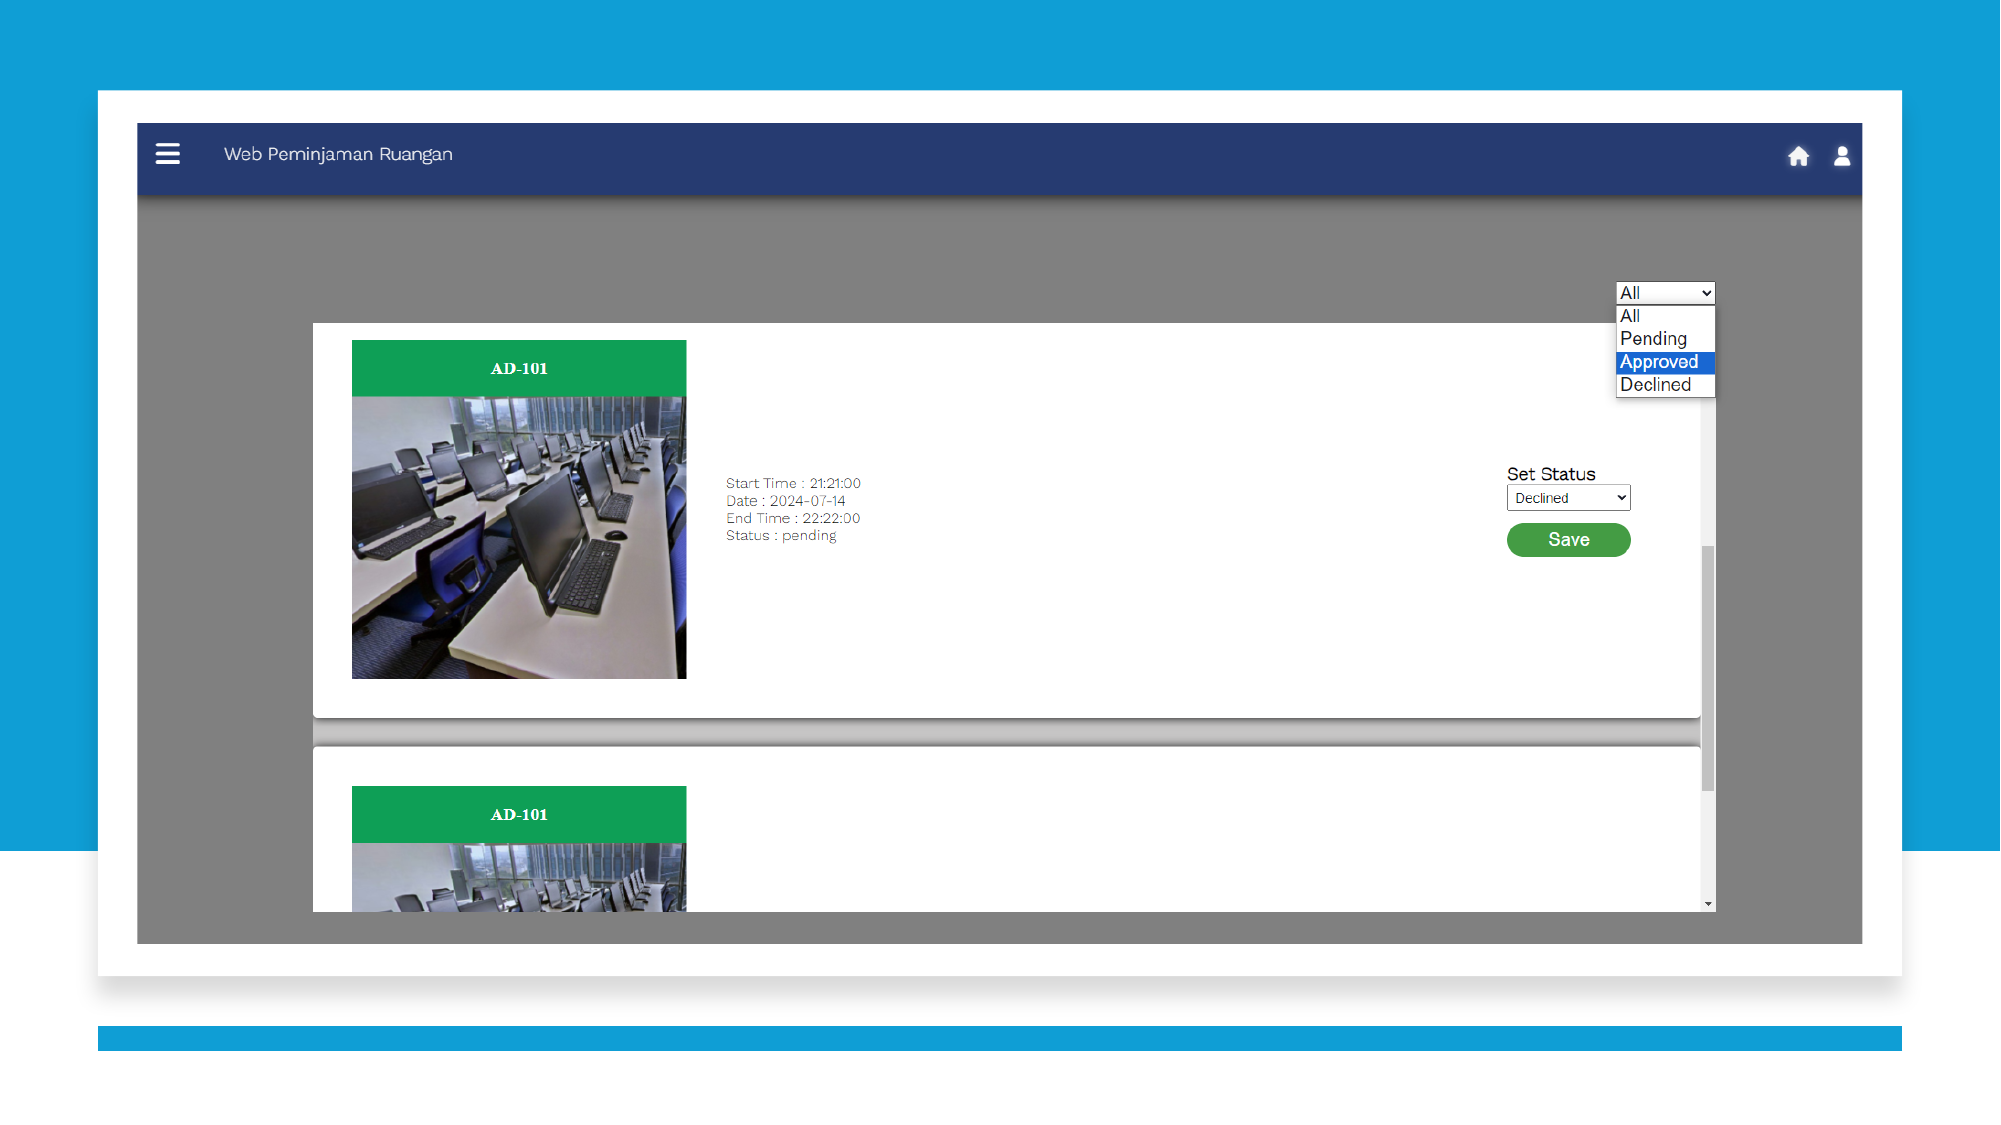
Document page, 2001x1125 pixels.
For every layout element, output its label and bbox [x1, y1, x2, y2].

text_box [0, 852, 2000, 1125]
list [136, 123, 1863, 944]
text_box [96, 89, 1904, 978]
text_box [0, 0, 2000, 852]
